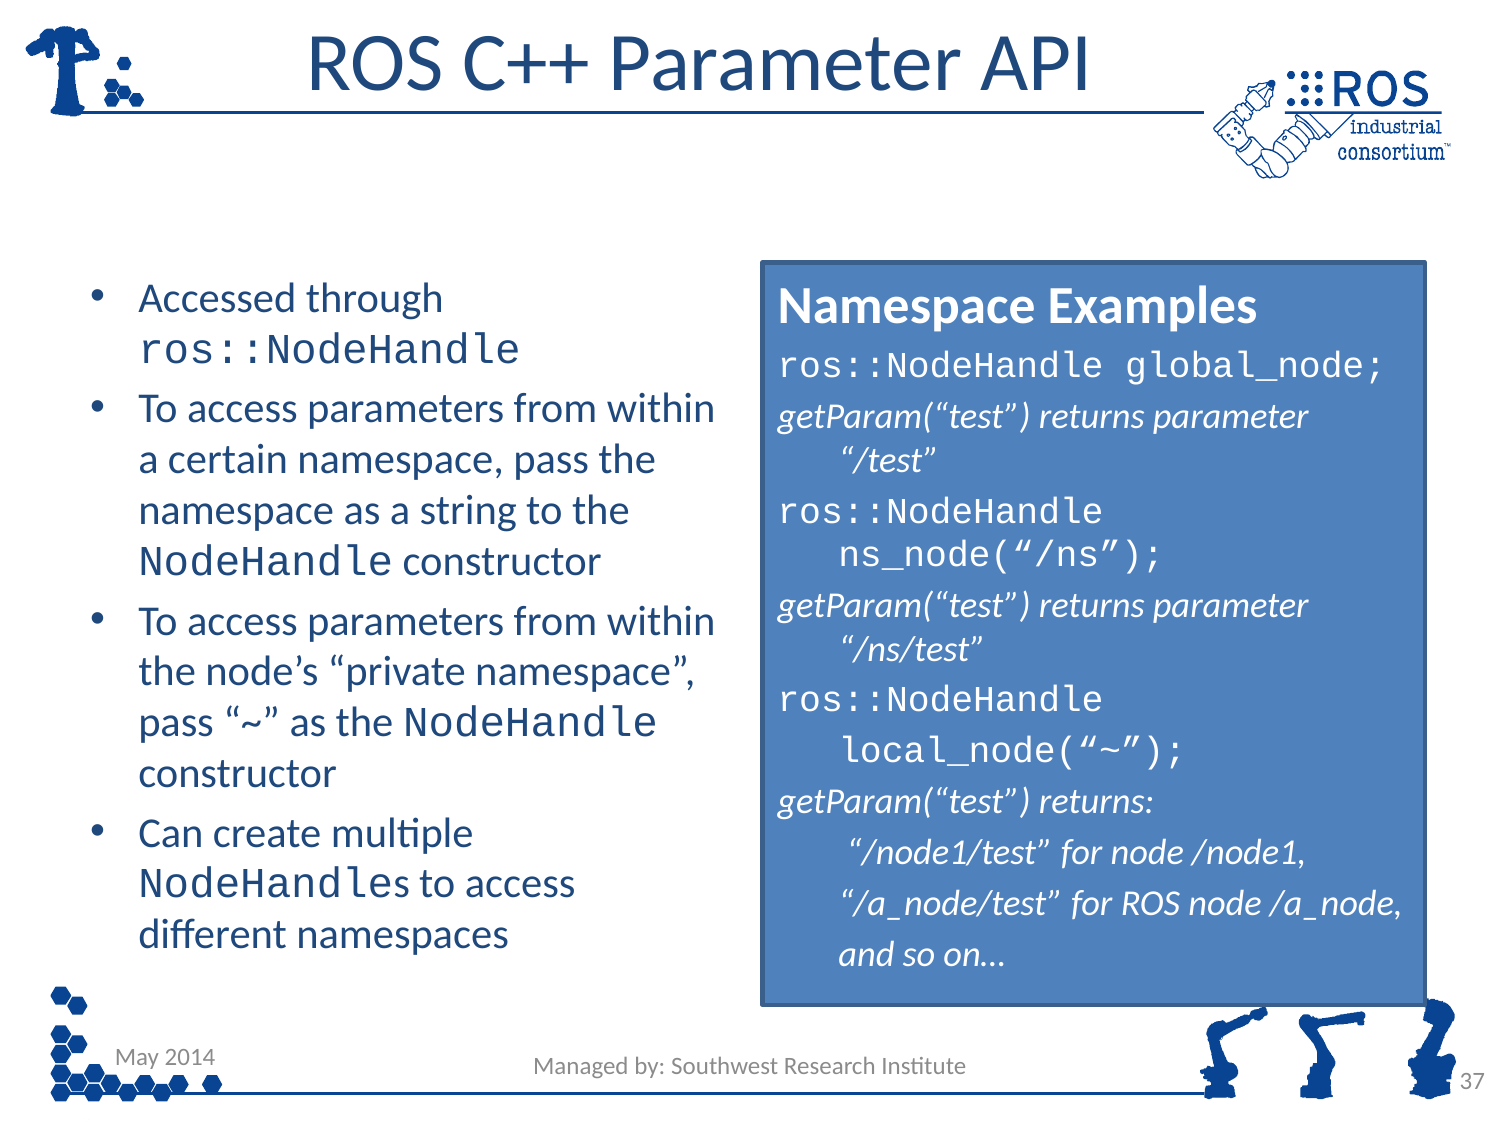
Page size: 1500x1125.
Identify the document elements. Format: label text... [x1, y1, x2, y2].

list Namespace Examples ros::NodeHandle global_node; getParam(“test”) returns parameter “/test” ros::NodeHandle ns_node(“/ns”); getParam(“test”) returns parameter “/ns/test” ros::NodeHandle local_node(“~”); getParam(“test”) returns: “/node1/test” for node /node1, “/a_node/test” for ROS node /a_node, and so on… [760, 260, 1427, 1007]
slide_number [99, 1025, 388, 1085]
footer Managed by: Southwest Research Institute [468, 1042, 1032, 1103]
slide_number 37 [1149, 1050, 1500, 1110]
title ROS C++ Parameter API [150, 0, 1250, 113]
list Accessed through ros::NodeHandle To access parameters from within a certain namespace, pass the namespace as a string to the NodeHandle constructor To access parameters from within the node’s “private namespace”, pass “~” as the NodeHandle constructor Can create multiple NodeHandles to access different namespaces [75, 262, 738, 1005]
